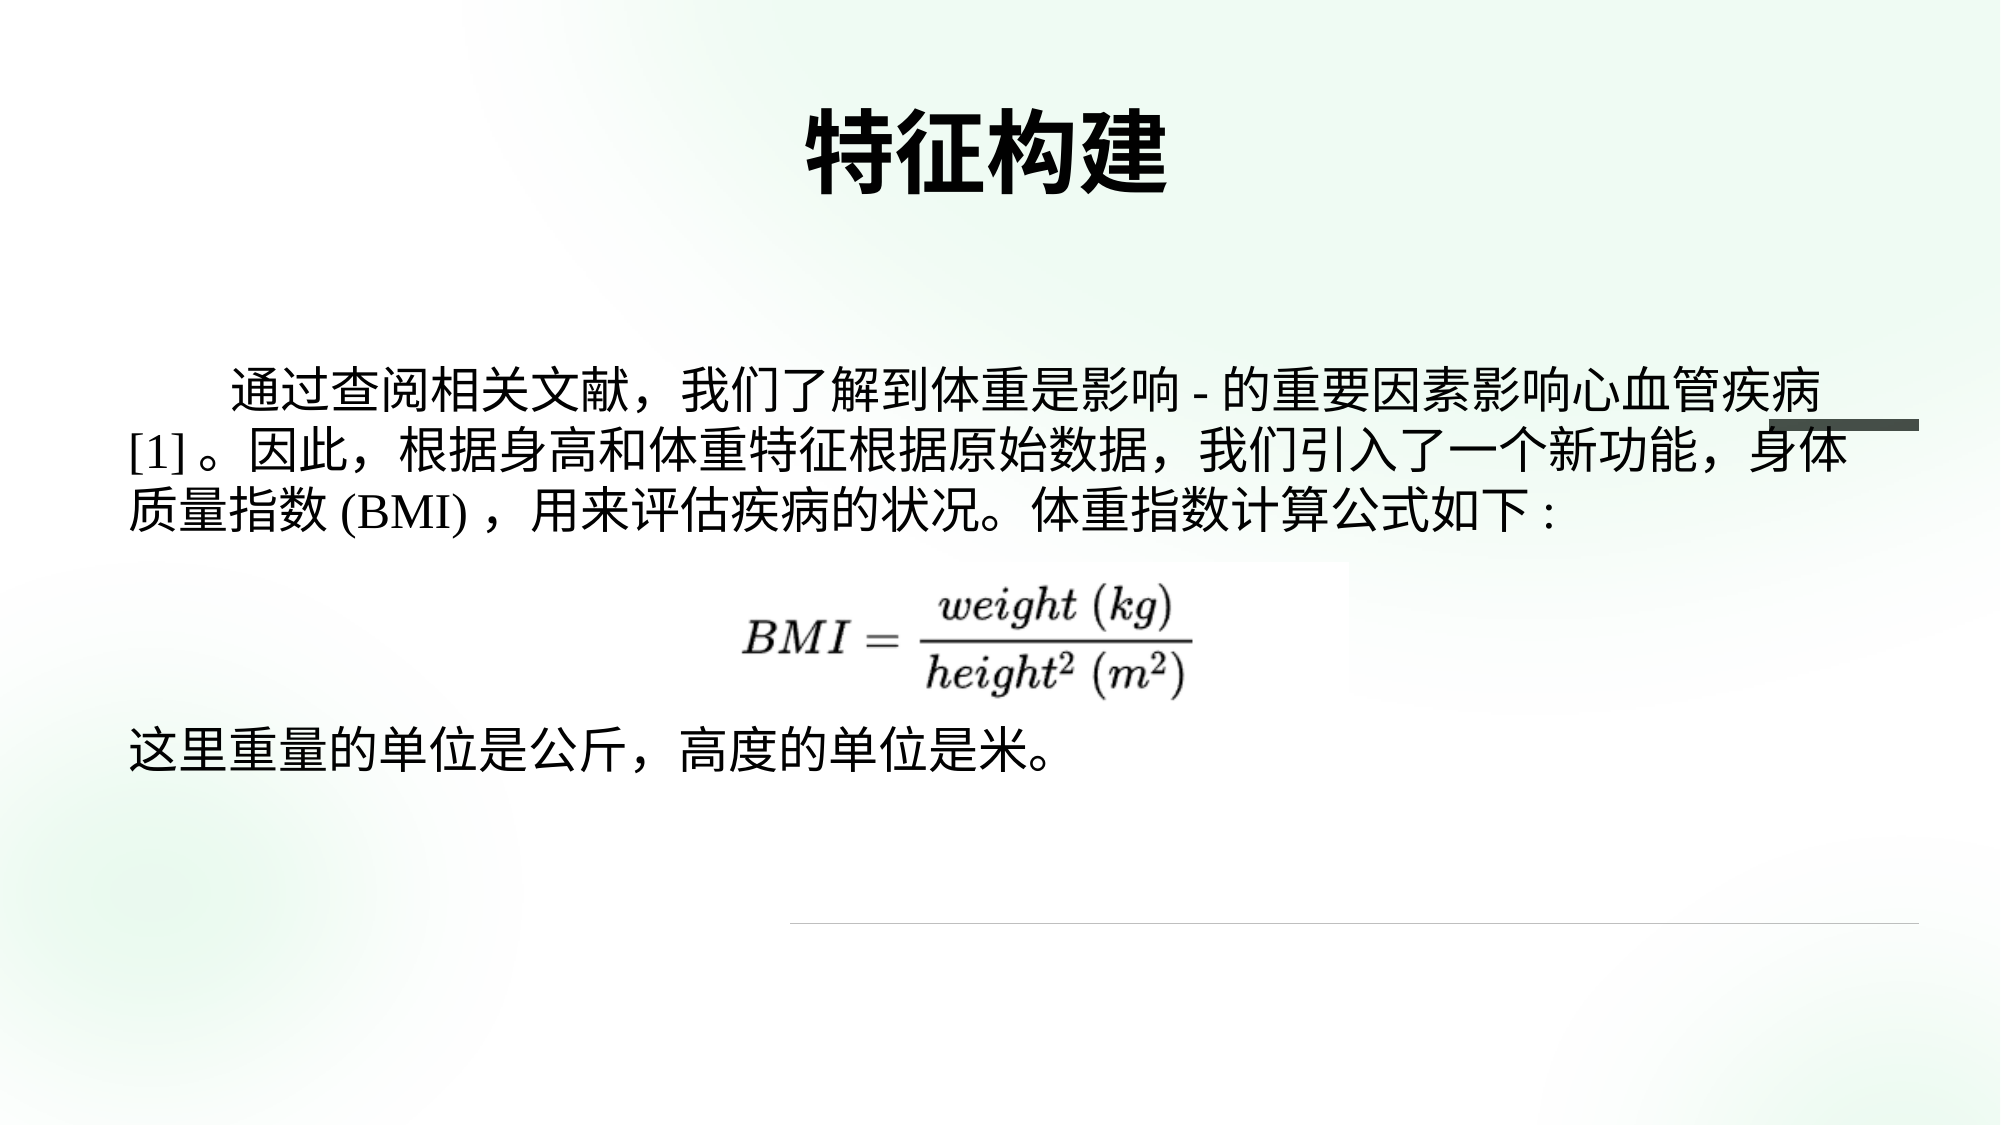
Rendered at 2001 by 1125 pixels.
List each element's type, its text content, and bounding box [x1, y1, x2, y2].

text_box 特征构建 [788, 87, 1212, 213]
picture [651, 562, 1349, 703]
text_box 通过查阅相关文献，我们了解到体重是影响-的重要因素影响心血管疾病[1]。因此，根据身高和体重特征根据原始数据，我们引入了一个新功能，身体质量指数(BMI)，用来评估疾病的状况。体重指数计算公式如下: 这里重量的单位是公斤，高度的单位是米。 [113, 350, 1894, 846]
